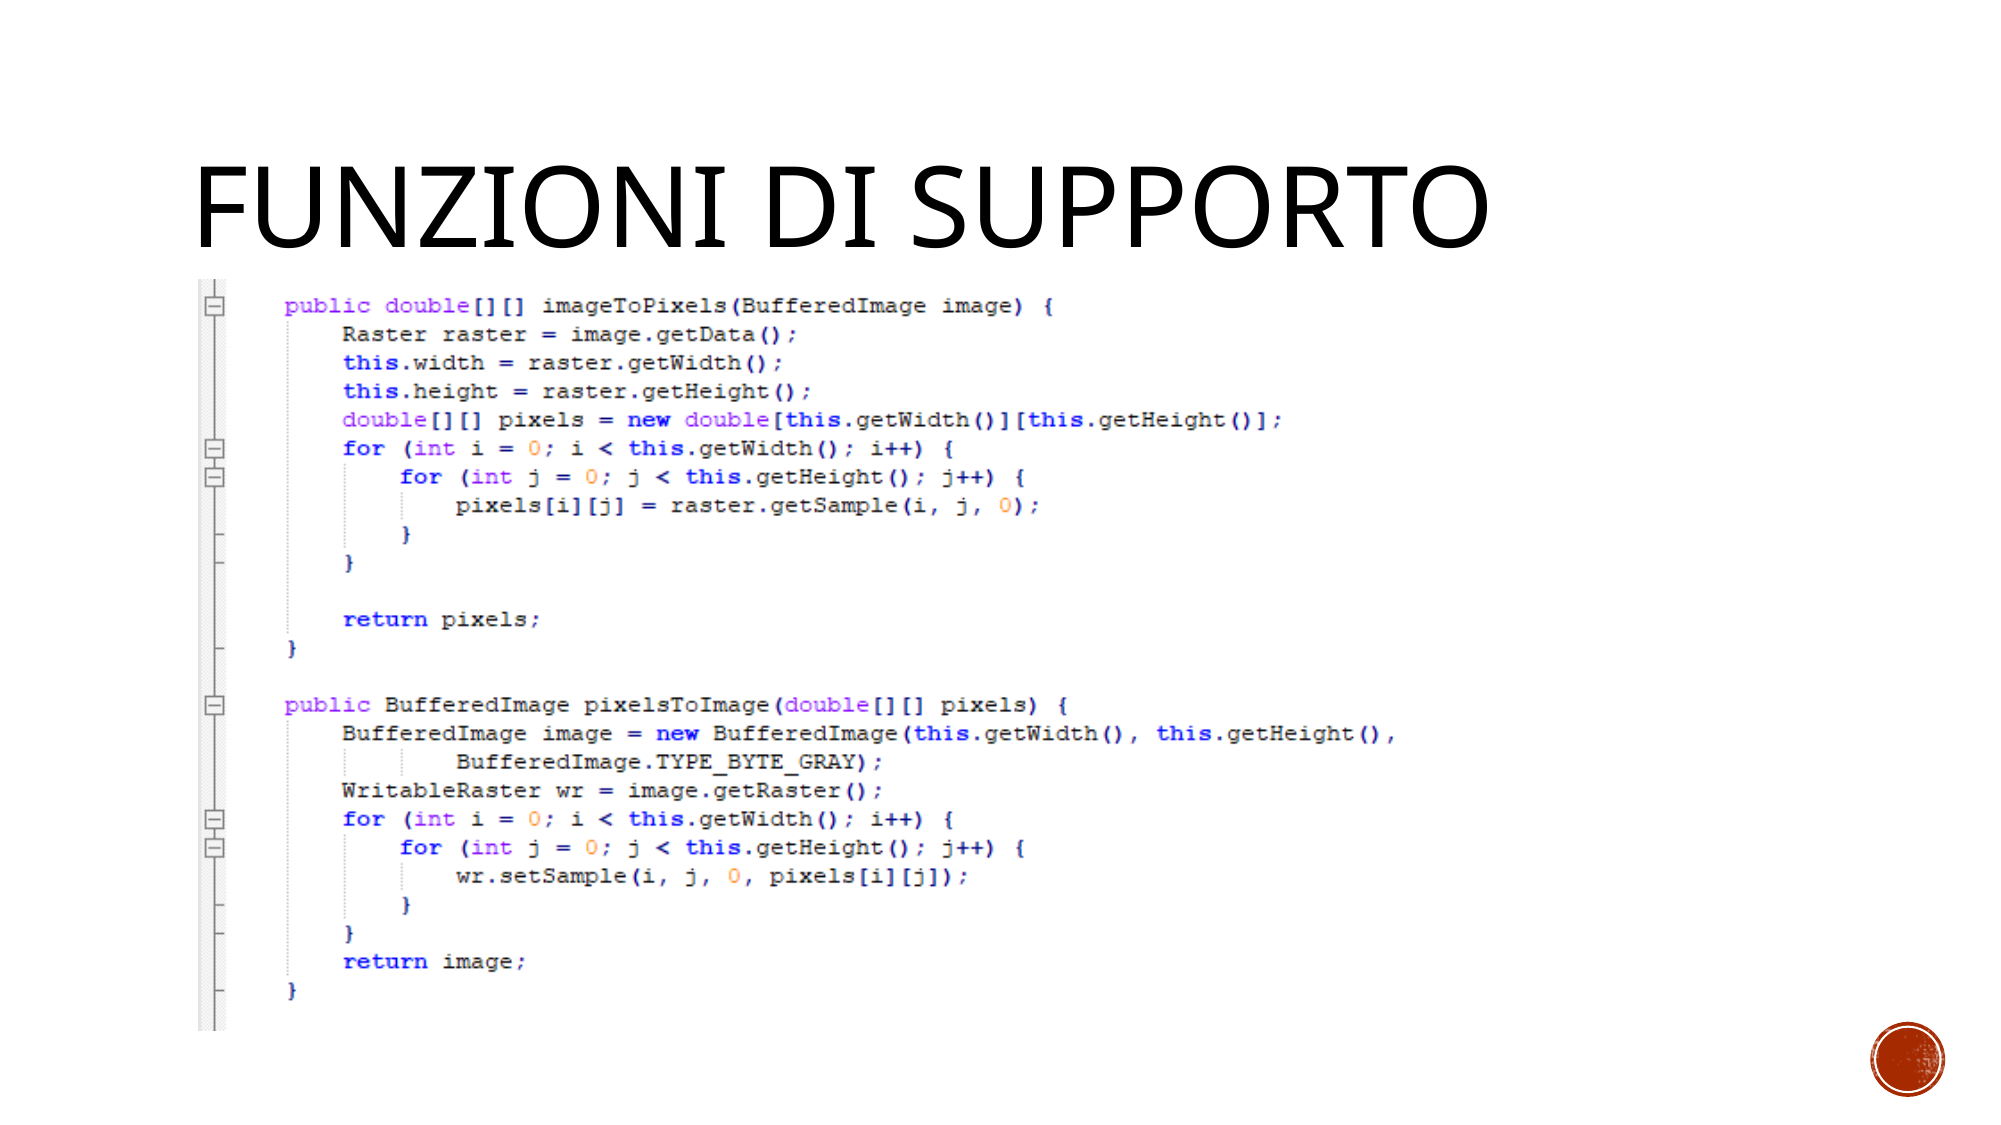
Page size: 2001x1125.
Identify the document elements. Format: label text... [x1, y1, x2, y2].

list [202, 282, 1512, 1029]
title Funzioni di supporto [175, 79, 1826, 344]
